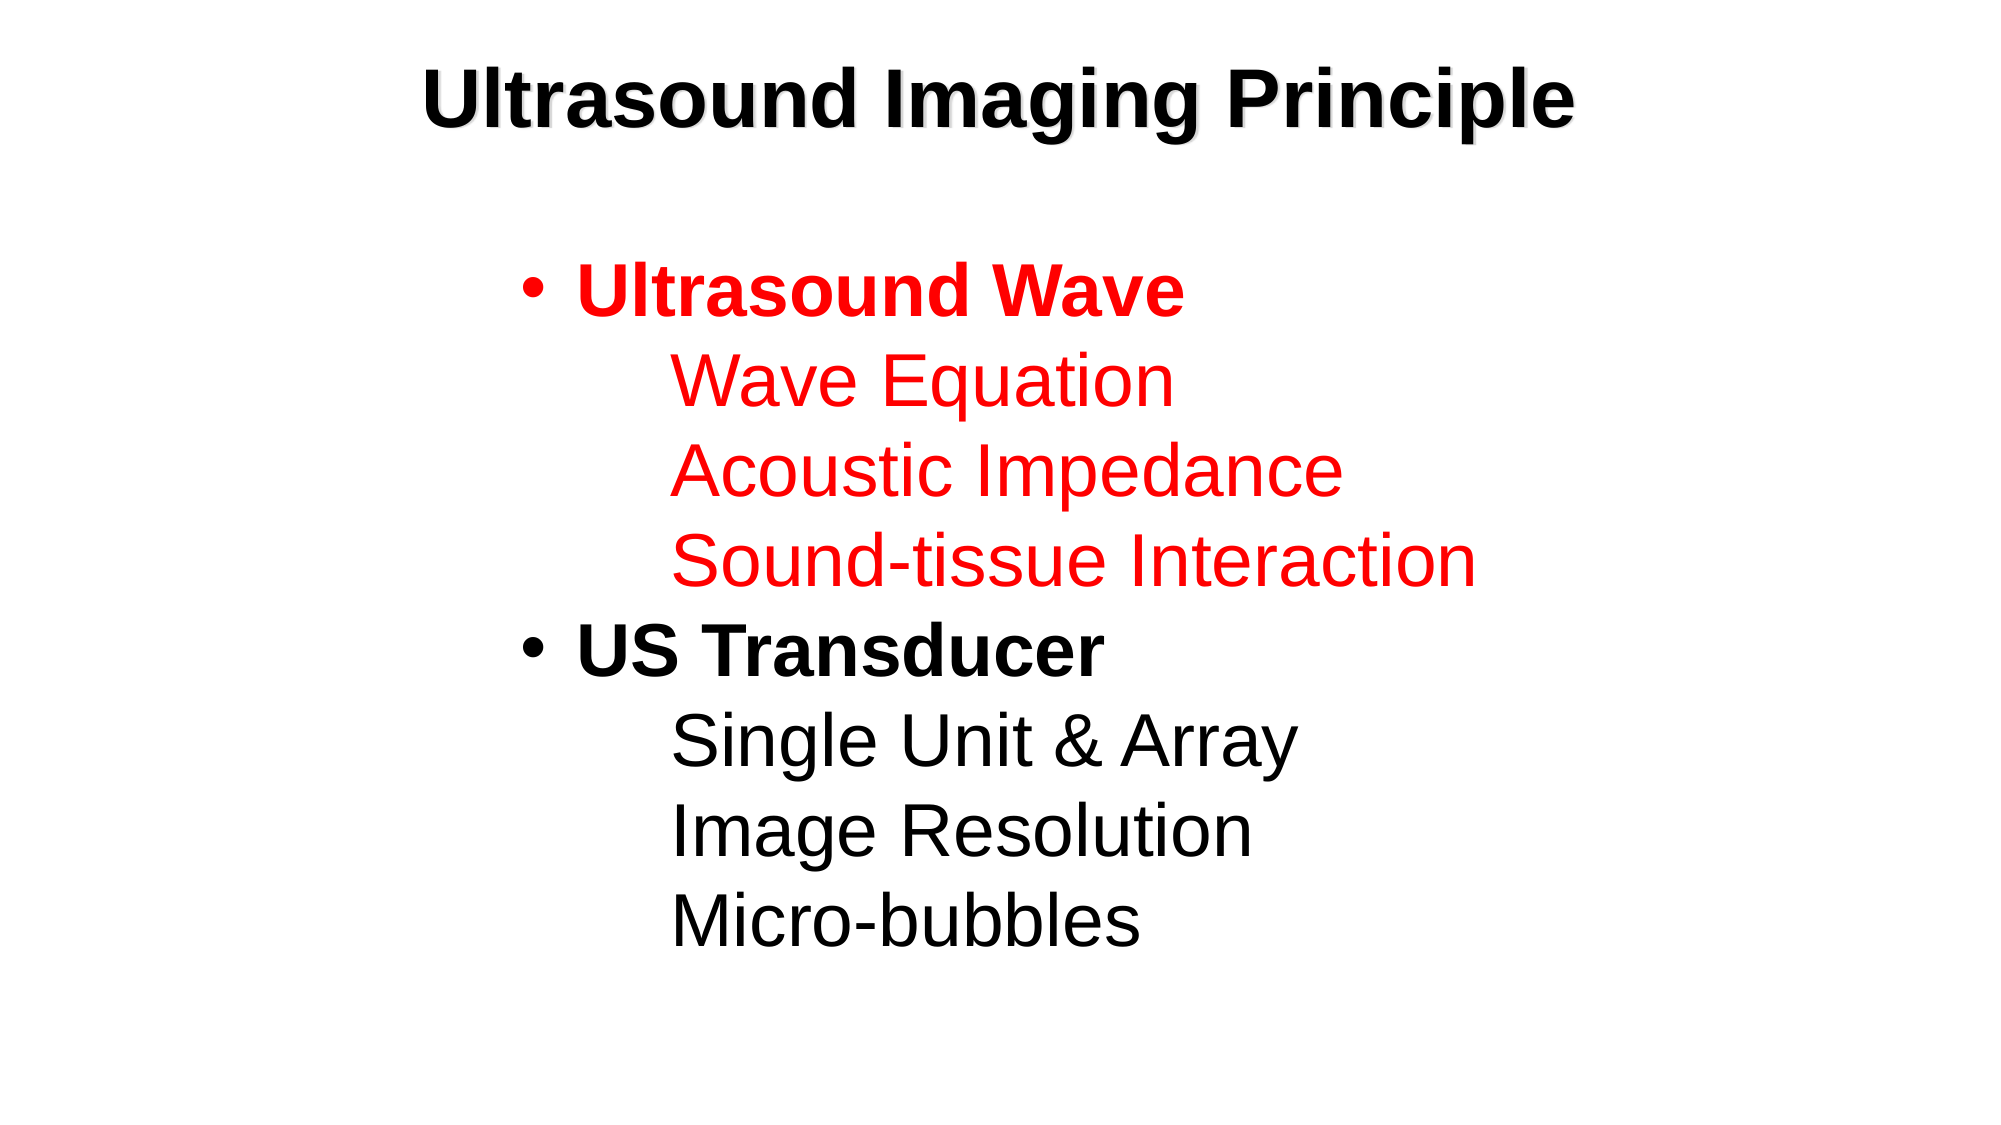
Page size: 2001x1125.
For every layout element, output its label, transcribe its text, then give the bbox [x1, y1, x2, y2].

text_box Ultrasound Wave Wave Equation Acoustic Impedance Sound-tissue Interaction US Transducer Single Unit & Array Image Resolution Micro-bubbles [505, 234, 1495, 970]
title Ultrasound Imaging Principle [33, 24, 1967, 163]
